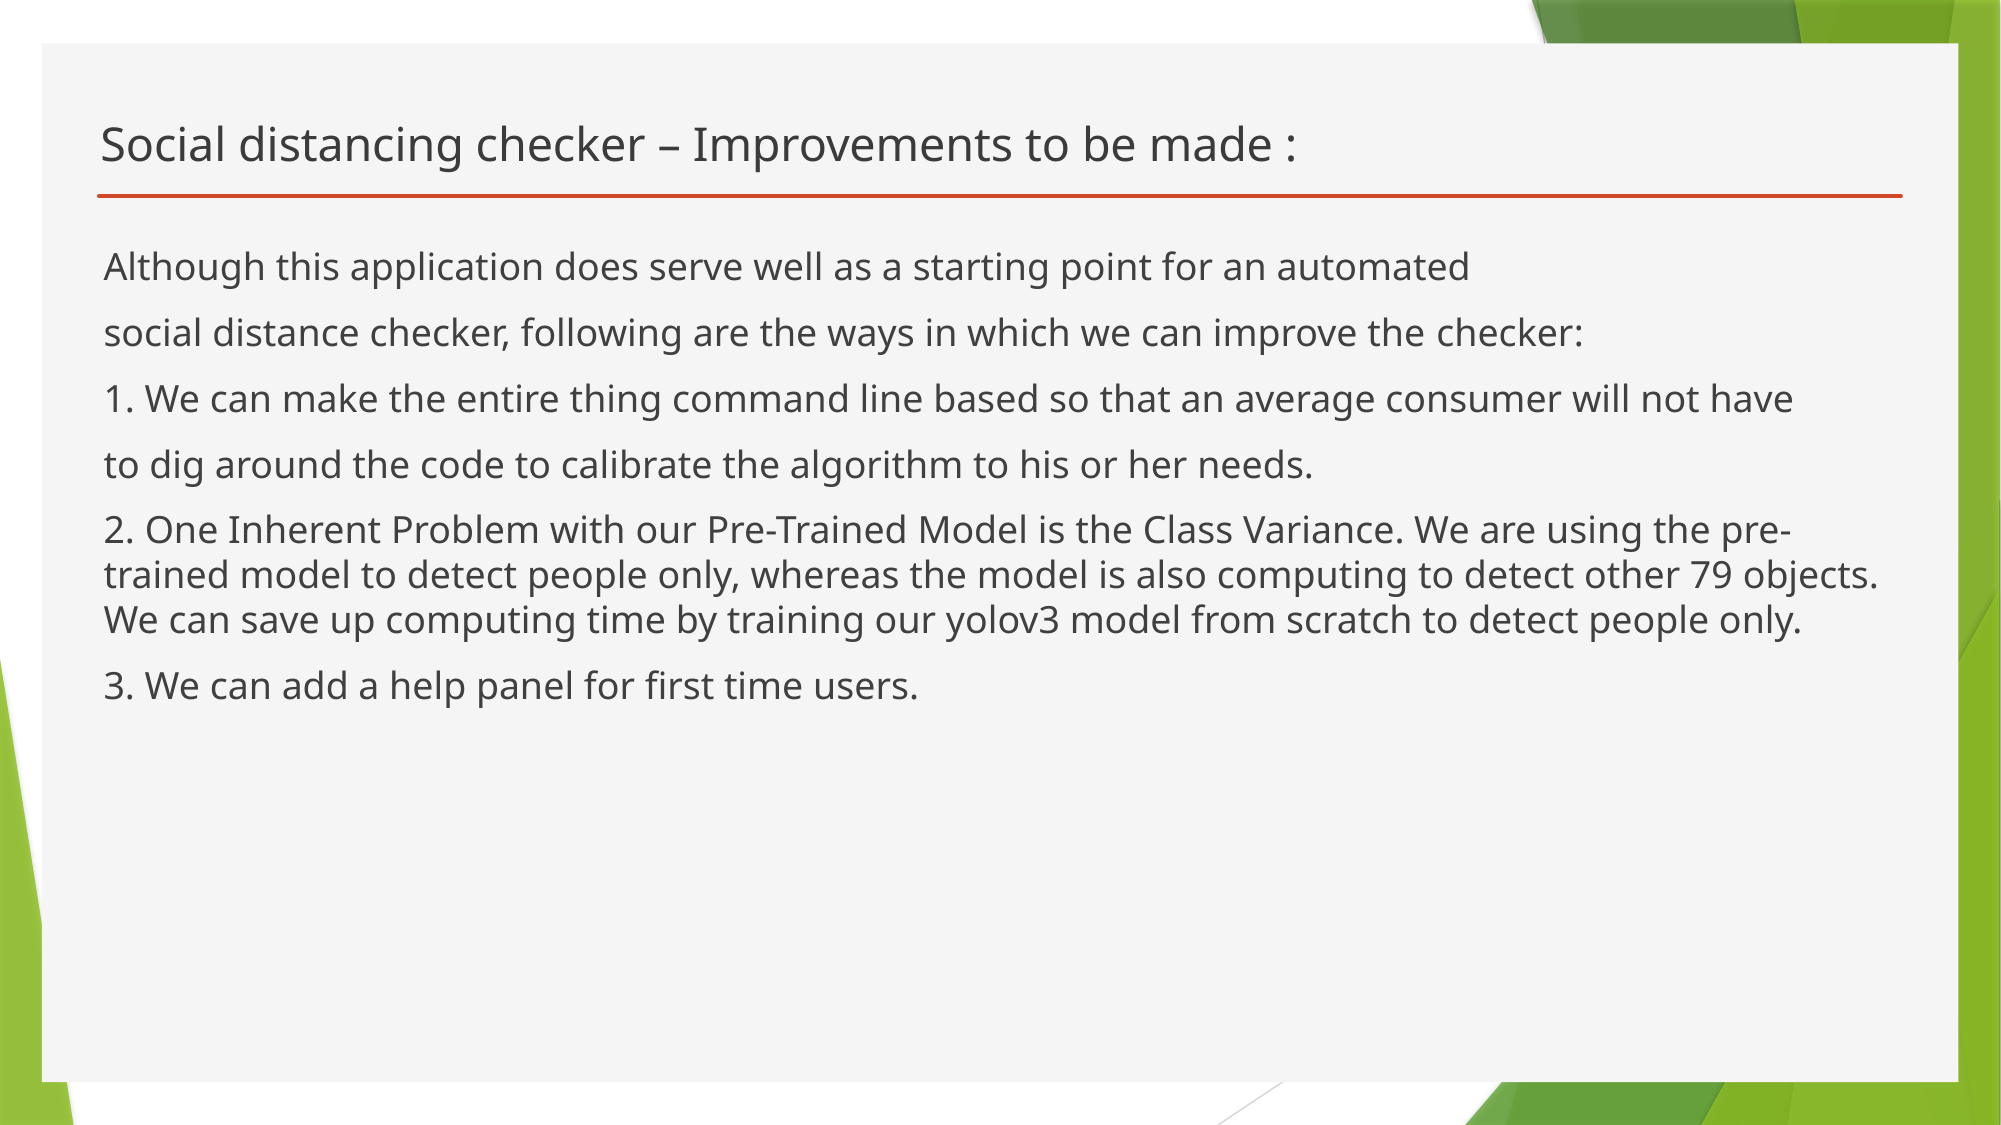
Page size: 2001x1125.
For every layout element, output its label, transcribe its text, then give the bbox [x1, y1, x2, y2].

title Social distancing checker – Improvements to be made : [85, 73, 1415, 179]
list Although this application does serve well as a starting point for an automated social distance checker, following are the ways in which we can improve the checker: 1. We can make the entire thing command line based so that an average consumer will not have to dig around the code to calibrate the algorithm to his or her needs. 2. One Inherent Problem with our Pre-Trained Model is the Class Variance. We are using the pre-trained model to detect people only, whereas the model is also computing to detect other 79 objects. We can save up computing time by training our yolov3 model from scratch to detect people only. 3. We can add a help panel for first time users. [88, 235, 1898, 1052]
